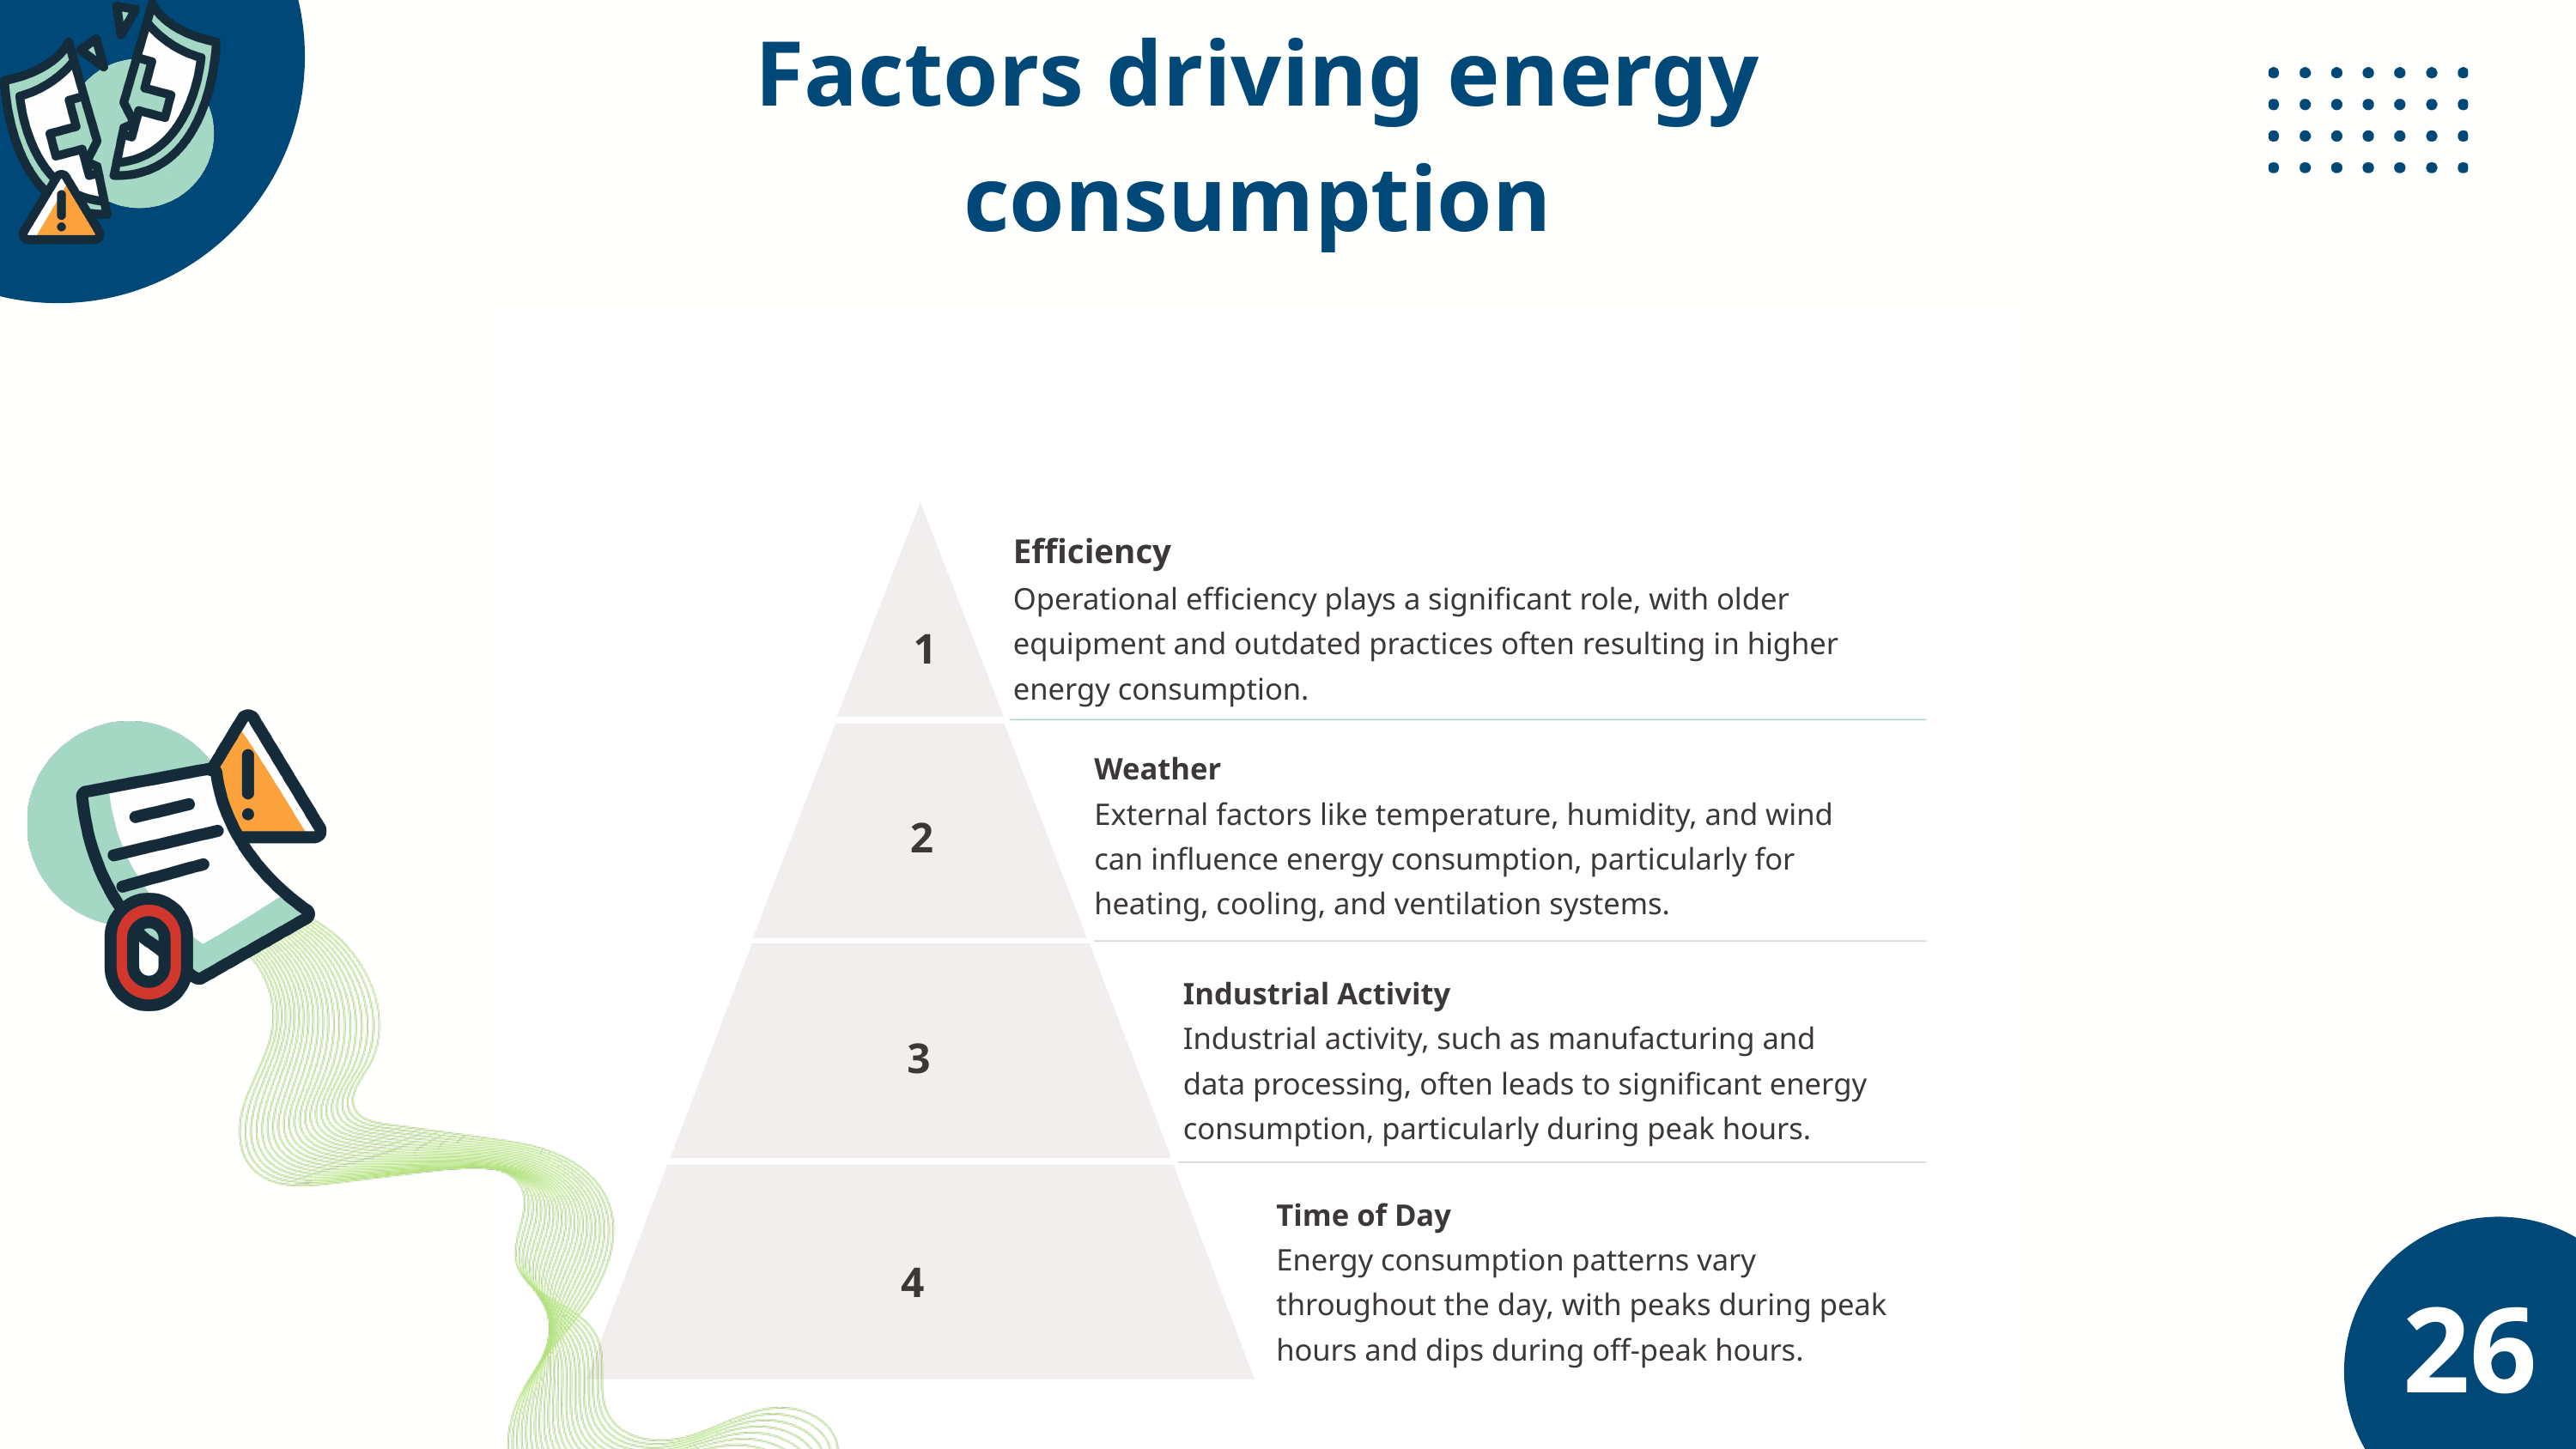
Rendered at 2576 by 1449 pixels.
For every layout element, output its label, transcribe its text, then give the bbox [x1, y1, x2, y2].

text_box Factors driving energy consumption [608, 0, 1908, 250]
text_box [486, 302, 2030, 1449]
text_box [144, 880, 481, 1449]
text_box [2268, 67, 2469, 173]
text_box [27, 700, 327, 1011]
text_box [0, 0, 306, 304]
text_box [2343, 1216, 2576, 1449]
